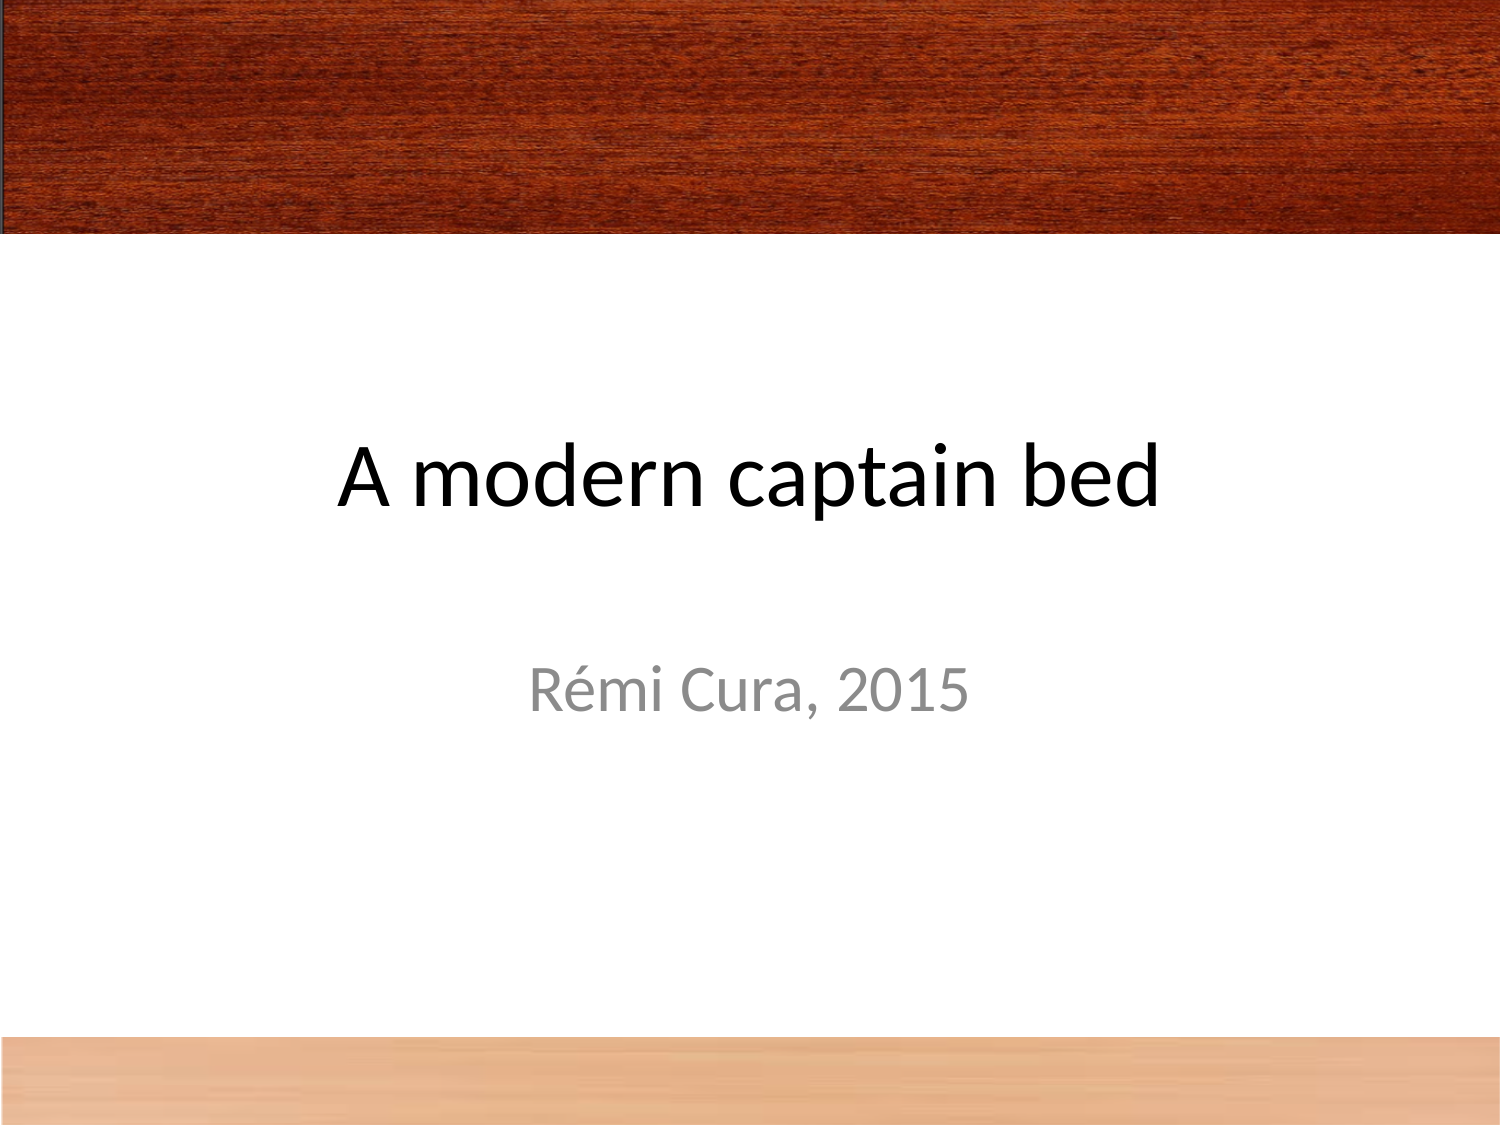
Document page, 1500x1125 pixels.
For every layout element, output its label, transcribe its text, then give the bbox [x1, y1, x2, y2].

picture [3, 1037, 1499, 1125]
title A modern captain bed [112, 349, 1388, 591]
subtitle Rémi Cura, 2015 [225, 637, 1275, 925]
picture [0, 0, 1500, 234]
